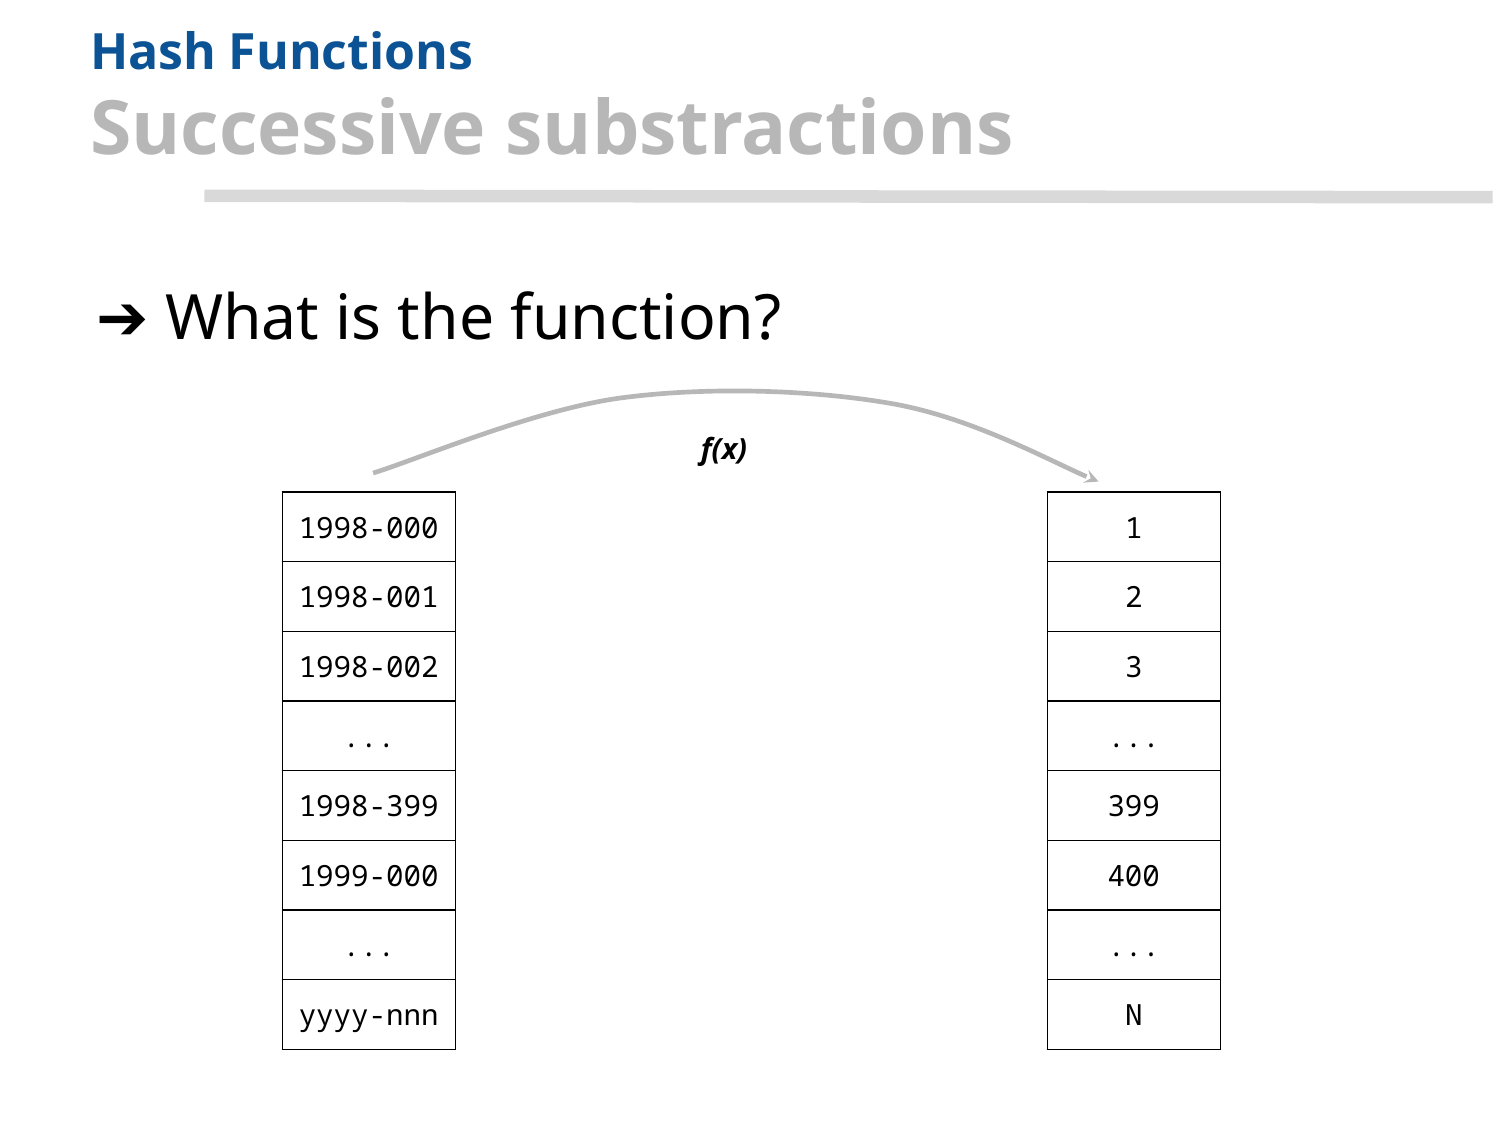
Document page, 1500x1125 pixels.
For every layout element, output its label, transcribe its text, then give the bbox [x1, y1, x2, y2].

text_box f(x) [647, 414, 801, 482]
table_header 1998-000 [283, 493, 455, 561]
table_cell ... [1048, 702, 1220, 770]
table_cell 1998-399 [283, 771, 455, 840]
table_header 1 [1048, 493, 1220, 561]
table_cell 400 [1048, 841, 1220, 909]
table_cell 1999-000 [283, 841, 455, 909]
list What is the function? [75, 262, 1425, 1078]
table_cell ... [1048, 911, 1220, 979]
table_cell ... [283, 911, 455, 979]
title Hash Functions Successive substractions [75, 45, 1425, 185]
table_cell yyyy-nnn [283, 980, 455, 1049]
table_cell 3 [1048, 632, 1220, 700]
text_box [373, 390, 1099, 483]
table_cell 1998-002 [283, 632, 455, 700]
table_cell ... [283, 702, 455, 770]
table_cell 1998-001 [283, 562, 455, 631]
table_cell 2 [1048, 562, 1220, 631]
table_cell 399 [1048, 771, 1220, 840]
table_cell N [1048, 980, 1220, 1049]
